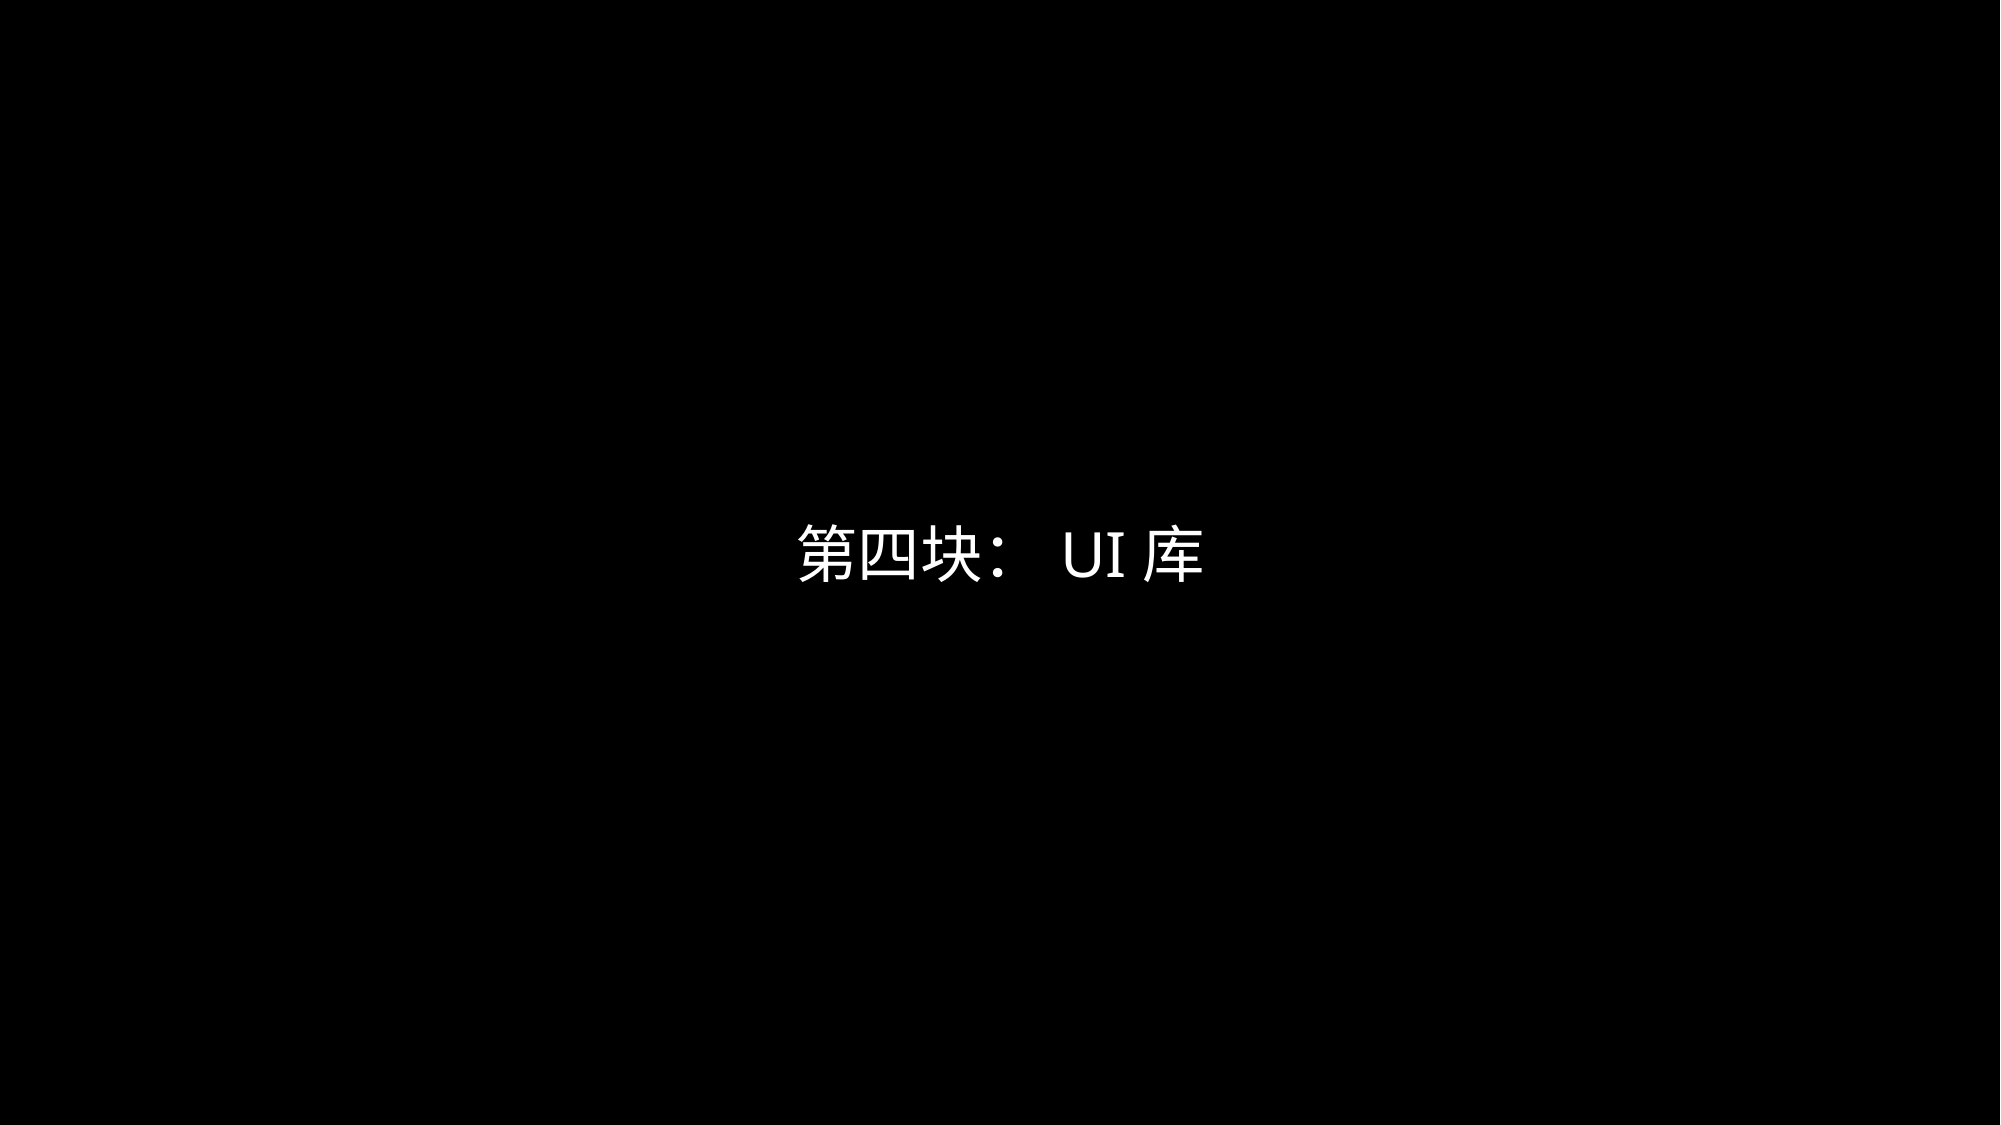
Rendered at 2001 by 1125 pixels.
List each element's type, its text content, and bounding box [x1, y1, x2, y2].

text_box 第四块：UI库 [299, 495, 1701, 637]
text_box [0, 0, 2000, 1125]
